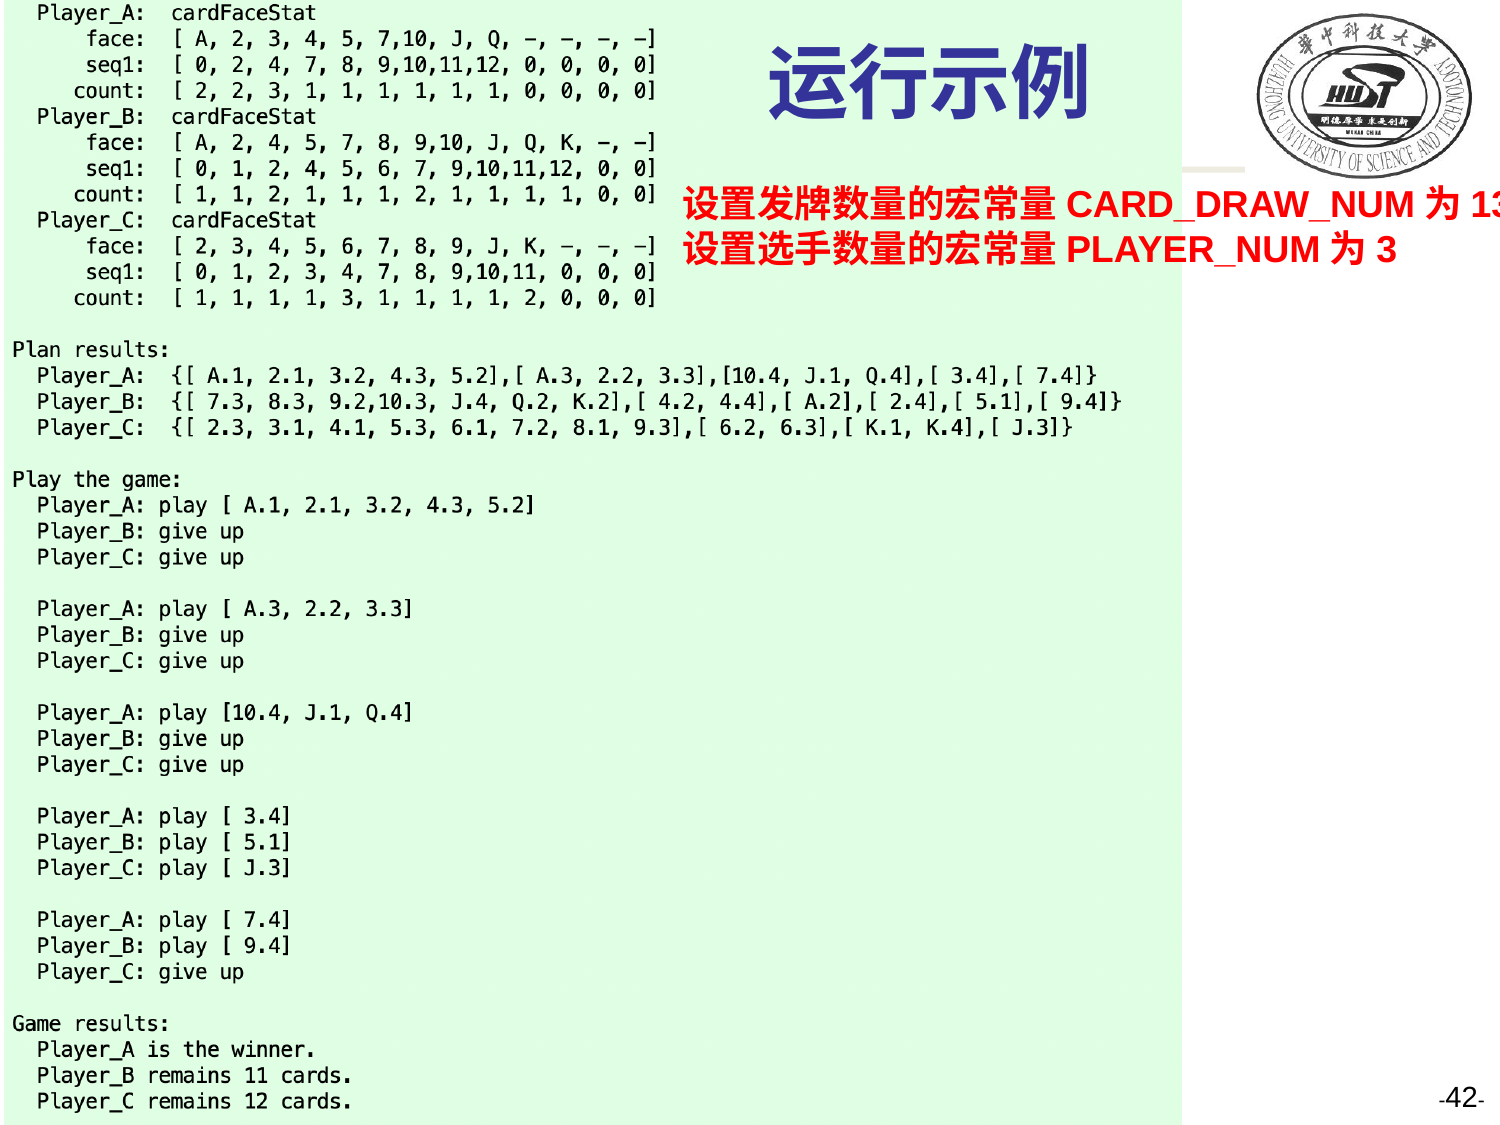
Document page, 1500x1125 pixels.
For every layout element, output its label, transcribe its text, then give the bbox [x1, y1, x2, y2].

picture [3, 0, 1182, 1125]
title 运行示例 [1187, 18, 1500, 137]
picture [1245, 12, 1477, 18]
slide_number -- [1187, 1070, 1500, 1125]
picture [1245, 137, 1477, 172]
text_box 设置发牌数量的宏常量CARD_DRAW_NUM为13 设置选手数量的宏常量PLAYER_NUM为3 [1187, 172, 1500, 323]
